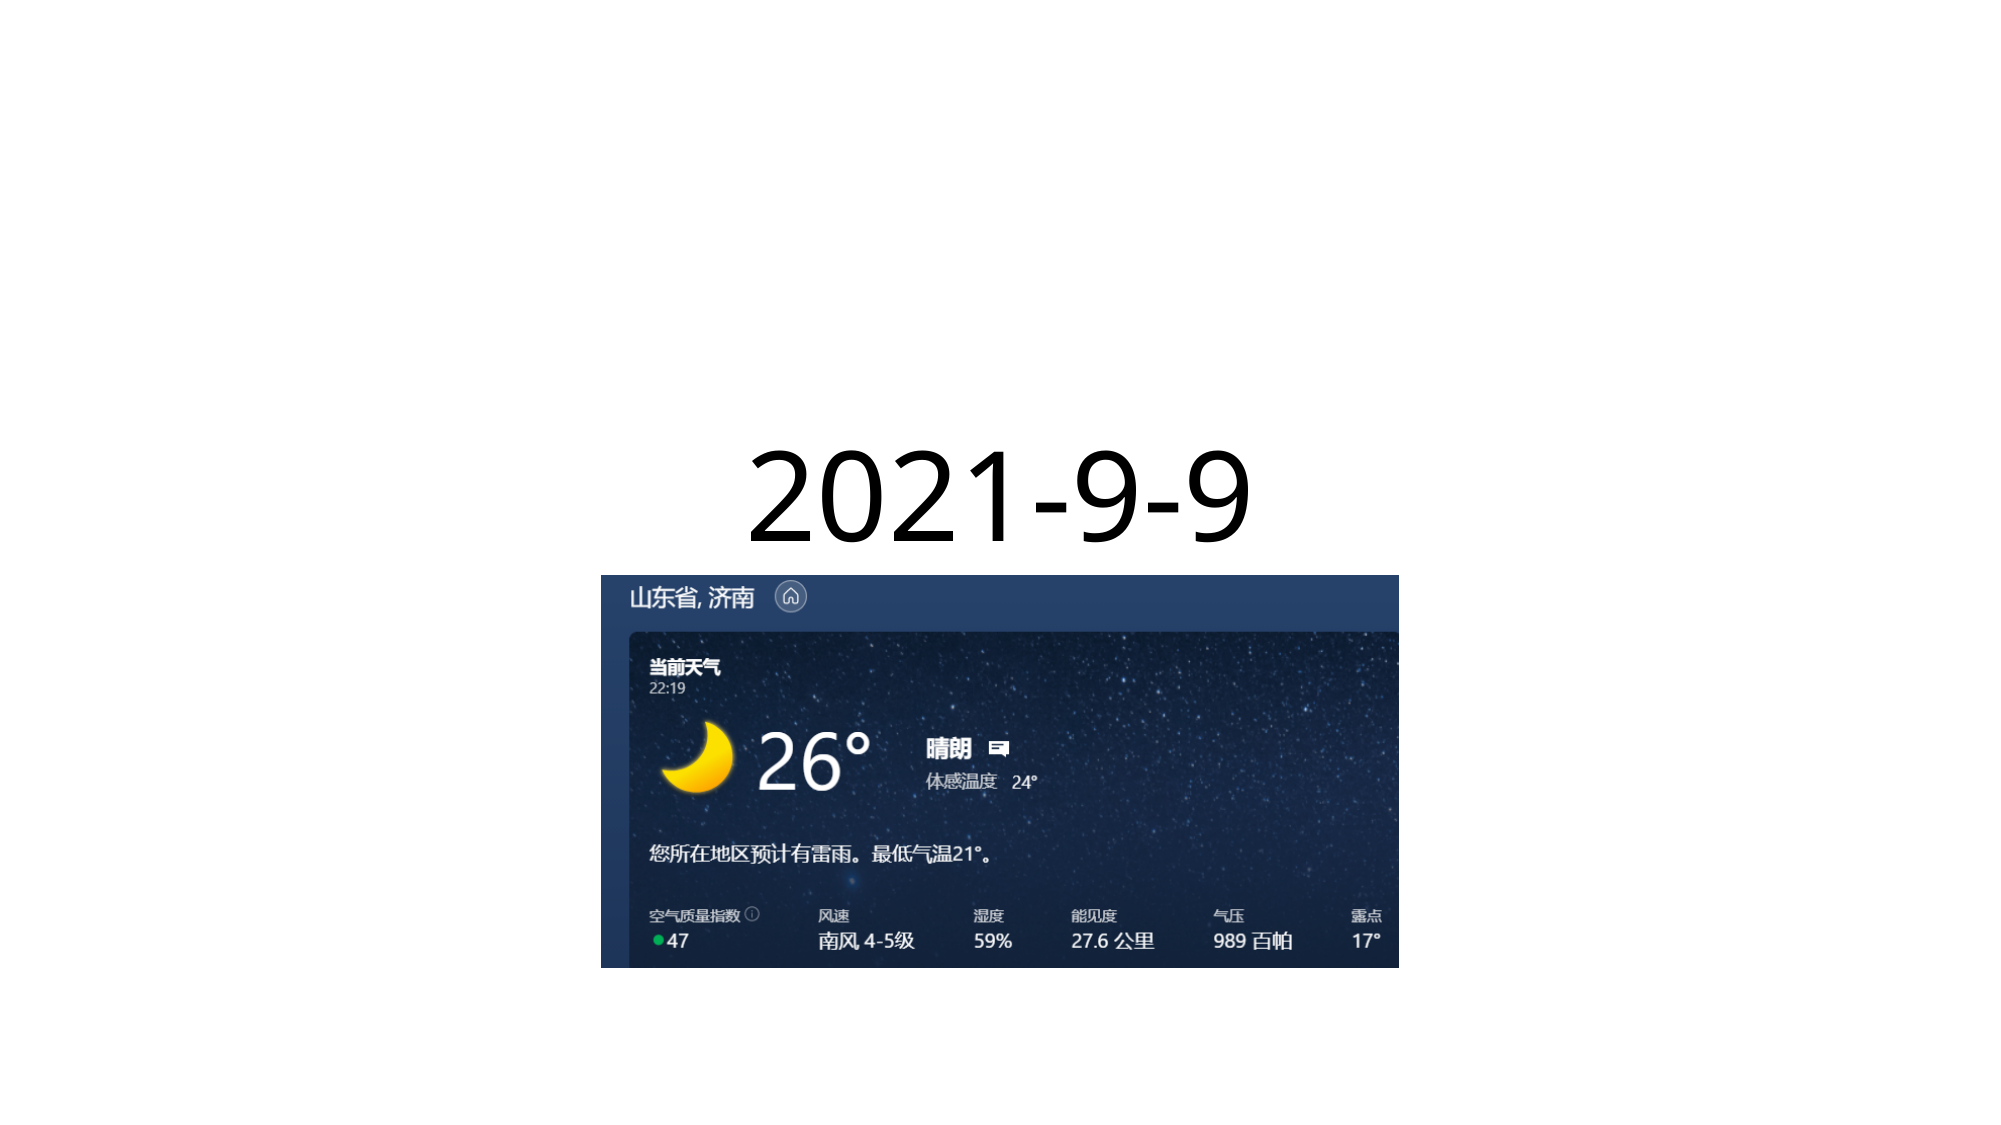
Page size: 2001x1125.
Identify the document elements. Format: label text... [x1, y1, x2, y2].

picture [601, 575, 1399, 968]
title 2021-9-9 [249, 184, 1750, 576]
